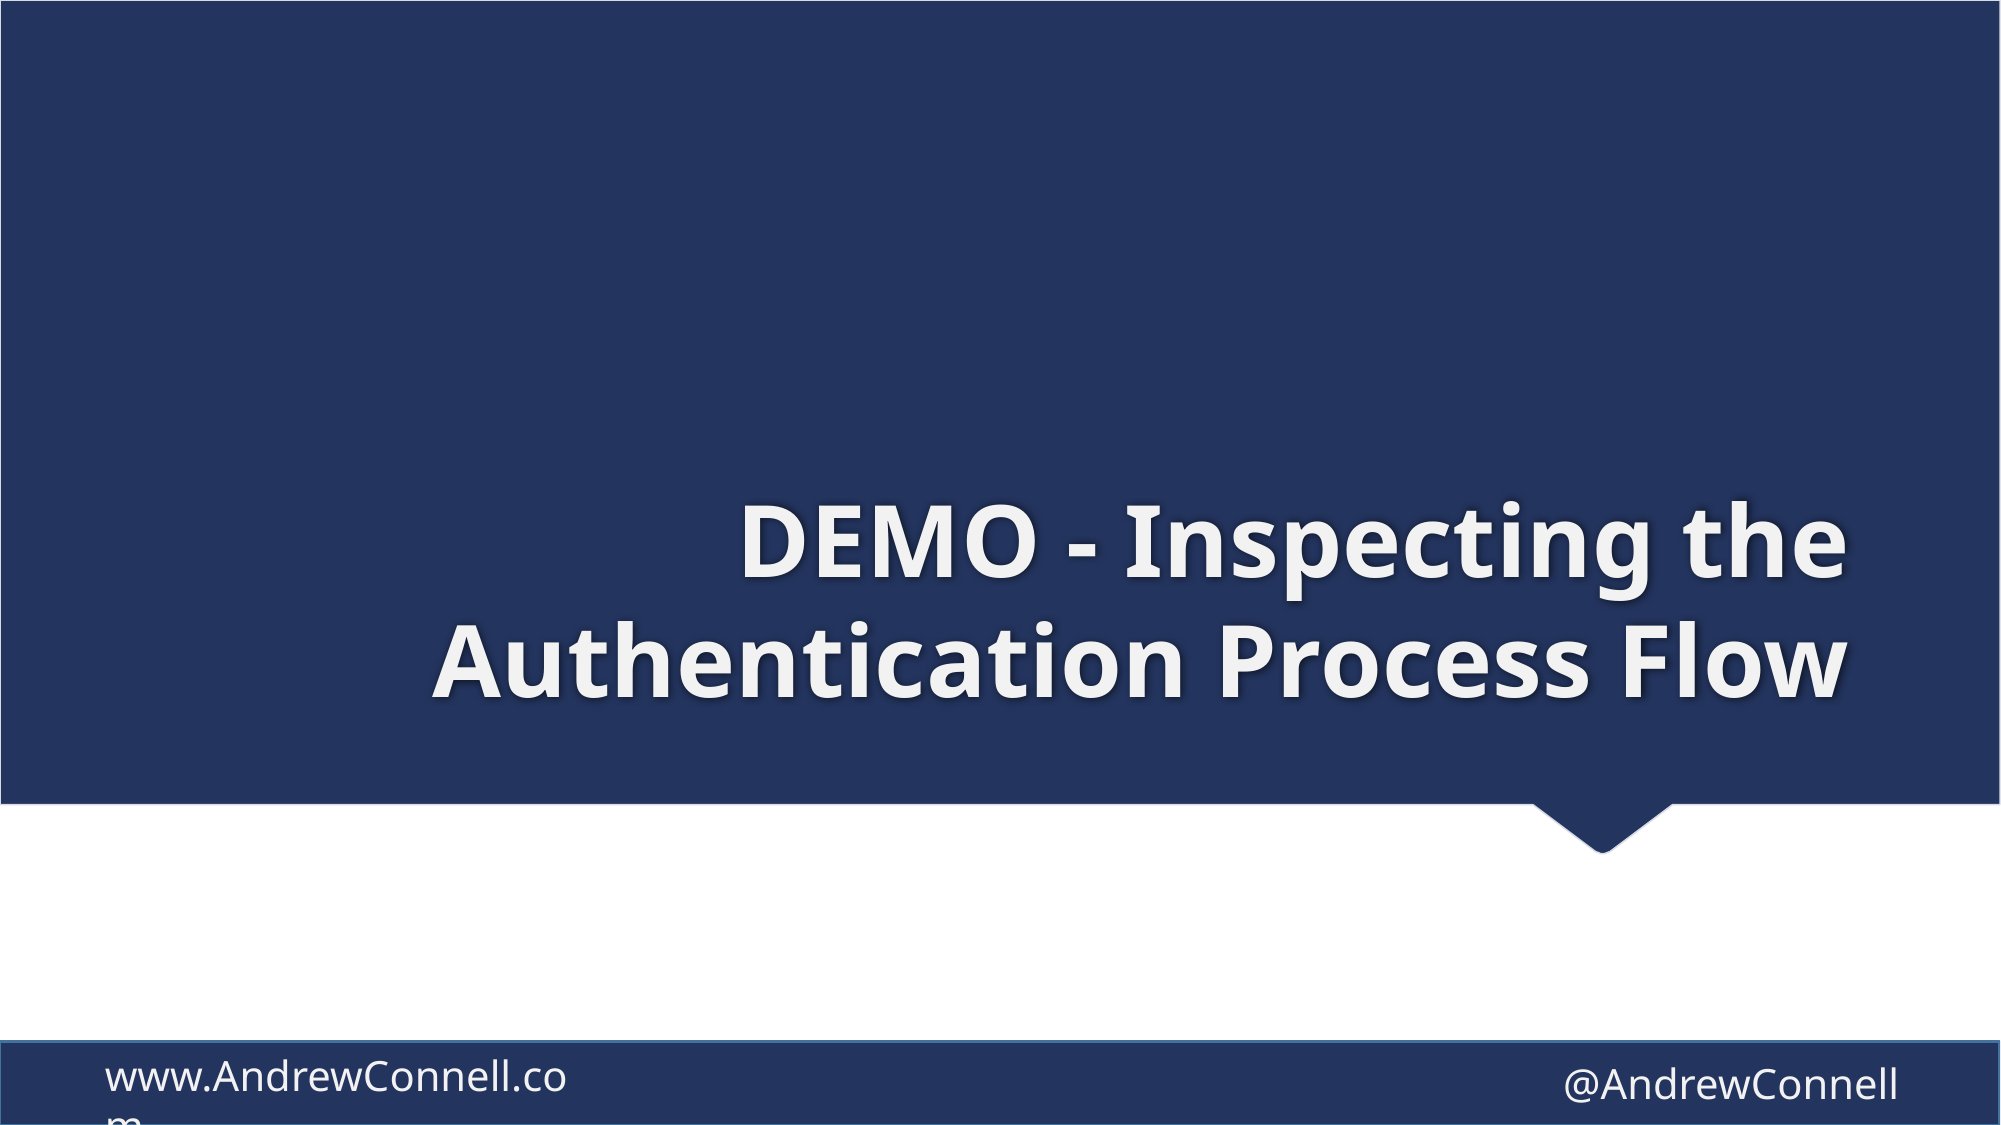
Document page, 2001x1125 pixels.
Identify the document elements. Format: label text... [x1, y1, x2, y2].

title DEMO - Inspecting the Authentication Process Flow [132, 484, 1866, 726]
